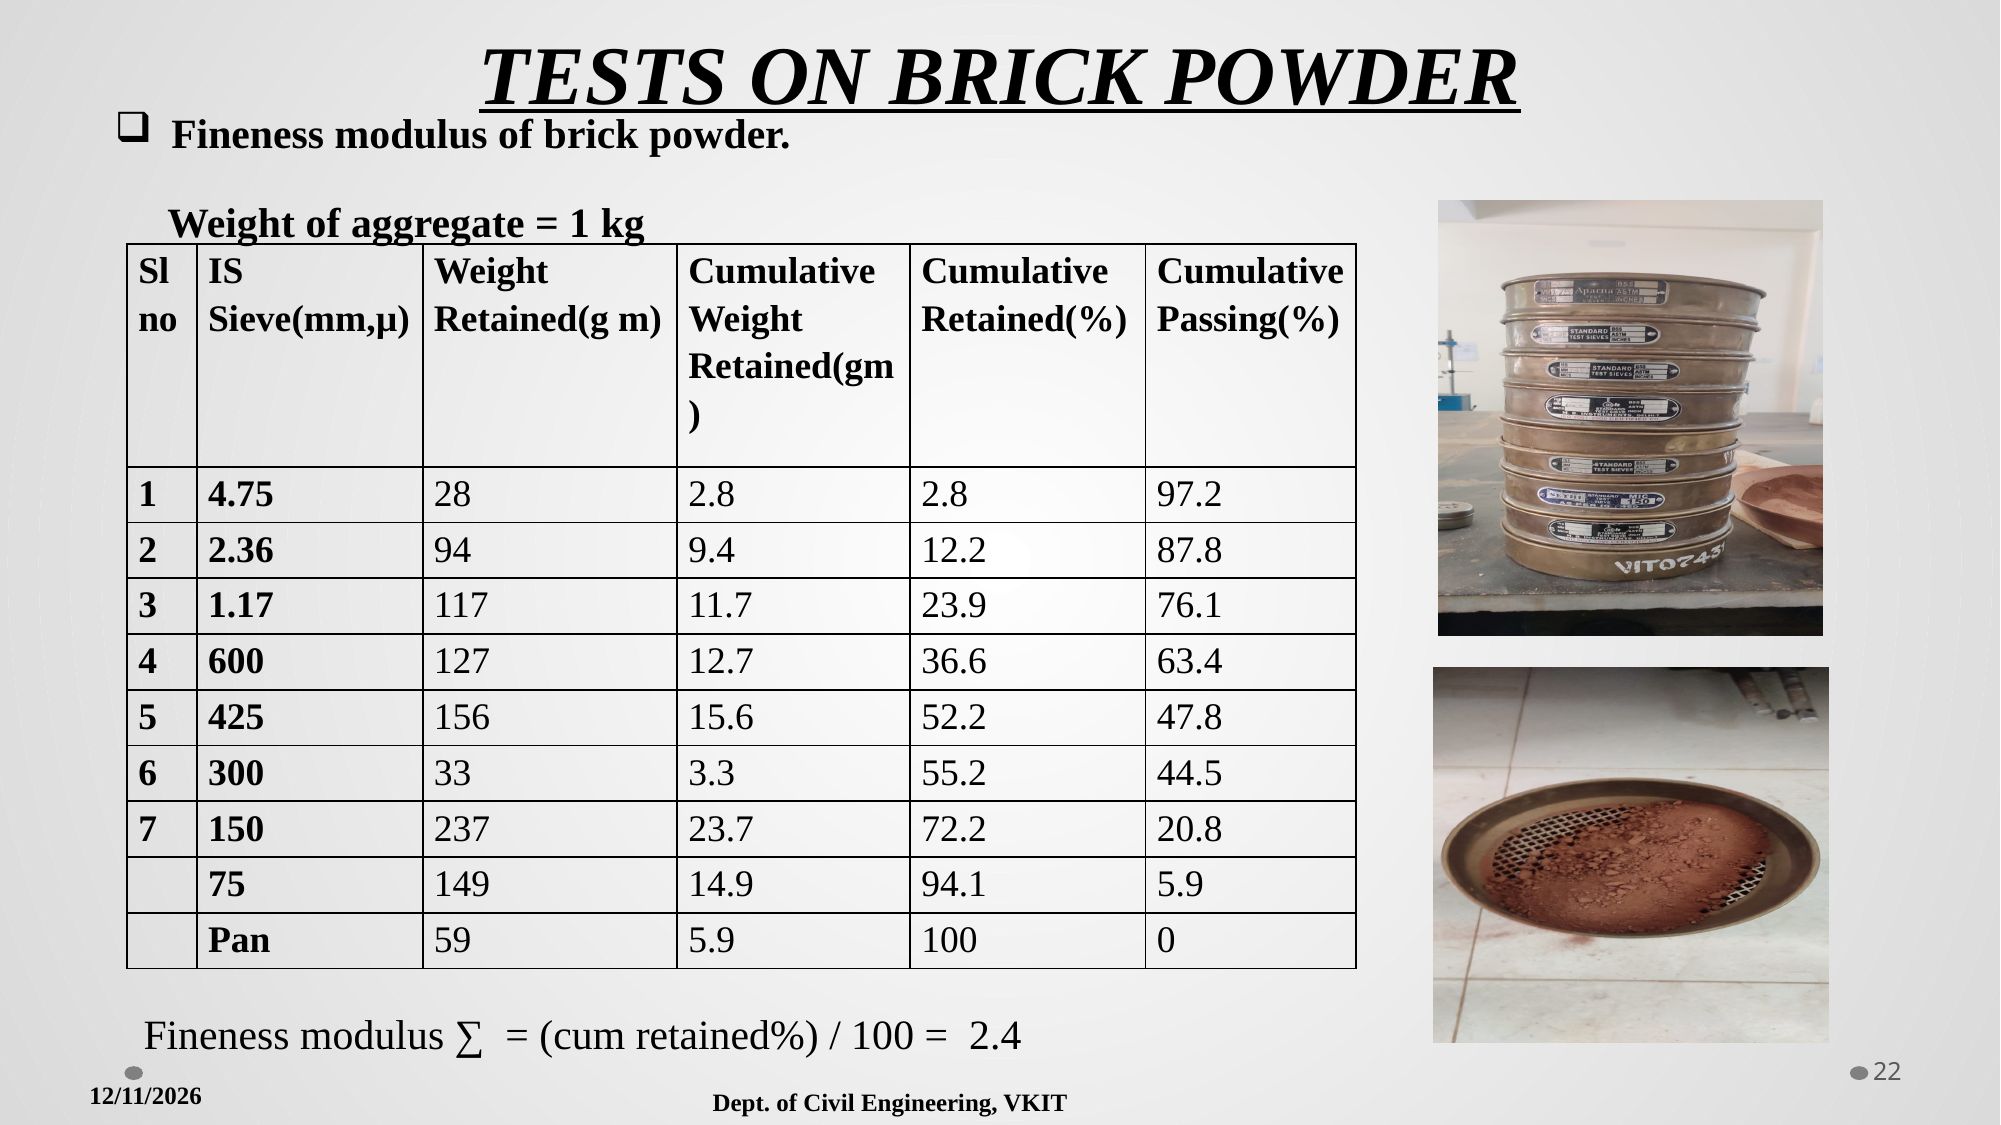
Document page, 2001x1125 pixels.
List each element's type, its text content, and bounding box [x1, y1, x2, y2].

table_cell 149 [424, 858, 676, 912]
picture [1438, 200, 1823, 637]
table_cell 52.2 [911, 691, 1145, 745]
table_cell 156 [424, 691, 676, 745]
table_cell Pan [198, 914, 422, 968]
table_cell 97.2 [1146, 468, 1355, 522]
table_cell 47.8 [1146, 691, 1355, 745]
table_cell 44.5 [1146, 746, 1355, 800]
table_cell 5 [128, 691, 196, 745]
table_cell 12.2 [911, 523, 1145, 577]
title TESTS ON BRICK POWDER [99, 0, 1900, 99]
table_cell 28 [424, 468, 676, 522]
text_box Fineness modulus ∑ = (cum retained%) / 100 = 2.4 [128, 1000, 1038, 1065]
table_header IS Sieve(mm,µ) [198, 245, 422, 466]
table_cell 11.7 [678, 579, 909, 633]
table_cell 600 [198, 635, 422, 689]
table_cell 36.6 [911, 635, 1145, 689]
table_cell 300 [198, 746, 422, 800]
table_cell 33 [424, 746, 676, 800]
table_cell 76.1 [1146, 579, 1355, 633]
table_cell 75 [198, 858, 422, 912]
list Fineness modulus of brick powder. Weight of aggregate = 1 kg [99, 99, 1900, 843]
table_cell 55.2 [911, 746, 1145, 800]
table_cell 2.36 [198, 523, 422, 577]
table_header Weight Retained(g m) [424, 245, 676, 466]
table_cell 127 [424, 635, 676, 689]
table_header Cumulative Retained(%) [911, 245, 1145, 466]
table_cell 150 [198, 802, 422, 856]
table_cell 425 [198, 691, 422, 745]
picture [1433, 667, 1829, 1043]
table_cell 7 [128, 802, 196, 856]
table_cell 20.8 [1146, 802, 1355, 856]
table_cell 0 [1146, 914, 1355, 968]
table_cell 14.9 [678, 858, 909, 912]
table_cell 4.75 [198, 468, 422, 522]
footer Dept. of Civil Engineering, VKIT [705, 1071, 1329, 1125]
table_cell 63.4 [1146, 635, 1355, 689]
table_cell 87.8 [1146, 523, 1355, 577]
table_cell 6 [128, 746, 196, 800]
table_cell 15.6 [678, 691, 909, 745]
table_cell 117 [424, 579, 676, 633]
table_cell [128, 914, 196, 968]
table_cell 59 [424, 914, 676, 968]
table_cell 2.8 [911, 468, 1145, 522]
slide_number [44, 1065, 210, 1125]
table_cell 1.17 [198, 579, 422, 633]
table_header Sl no [128, 245, 196, 466]
table_header Cumulative Passing(%) [1146, 245, 1355, 466]
table_cell 1 [128, 468, 196, 522]
table_cell 3.3 [678, 746, 909, 800]
table_cell 12.7 [678, 635, 909, 689]
slide_number 22 [1868, 1042, 1992, 1103]
table_cell 94.1 [911, 858, 1145, 912]
table_cell 3 [128, 579, 196, 633]
table_cell 23.9 [911, 579, 1145, 633]
table_cell 72.2 [911, 802, 1145, 856]
table_cell 94 [424, 523, 676, 577]
table_cell 2 [128, 523, 196, 577]
table_cell 100 [911, 914, 1145, 968]
table_header Cumulative Weight Retained(gm) [678, 245, 909, 466]
table_cell 9.4 [678, 523, 909, 577]
table_cell 23.7 [678, 802, 909, 856]
table_cell 4 [128, 635, 196, 689]
table_cell 2.8 [678, 468, 909, 522]
table_cell 5.9 [678, 914, 909, 968]
table_cell 237 [424, 802, 676, 856]
table_cell [128, 858, 196, 912]
table_cell 5.9 [1146, 858, 1355, 912]
